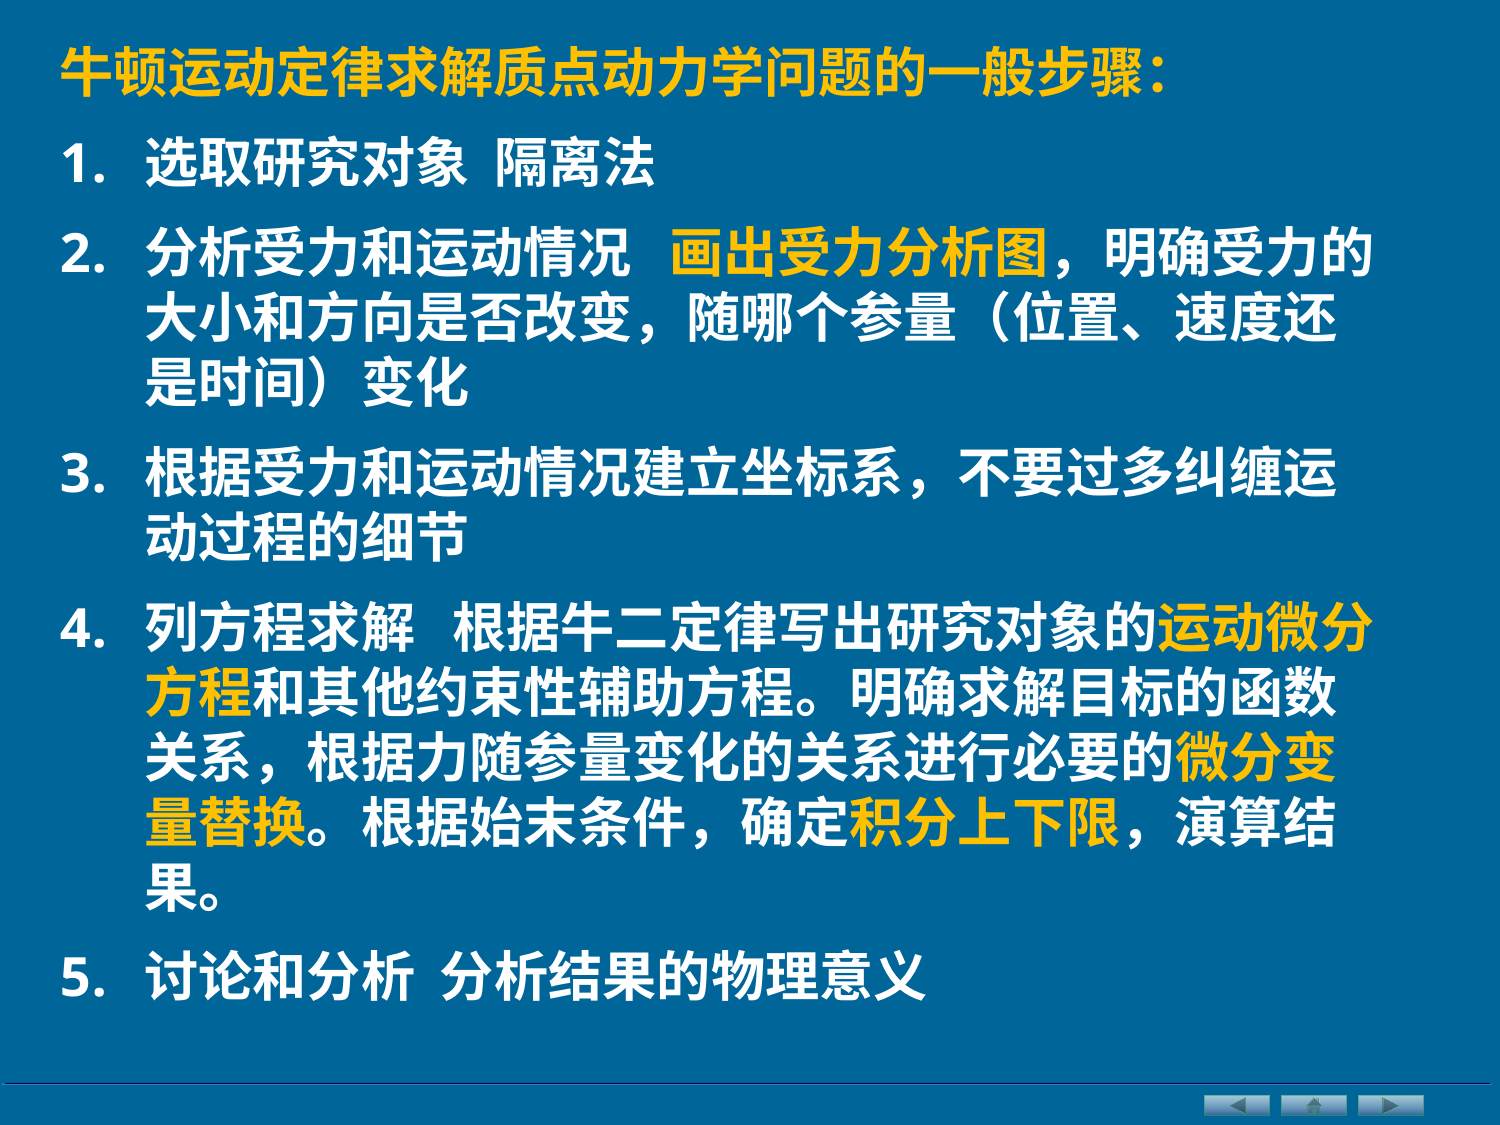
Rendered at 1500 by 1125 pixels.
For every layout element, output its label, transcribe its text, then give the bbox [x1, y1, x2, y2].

text_box 牛顿运动定律求解质点动力学问题的一般步骤： 选取研究对象 隔离法 分析受力和运动情况 画出受力分析图，明确受力的大小和方向是否改变，随哪个参量（位置、速度还是时间）变化 根据受力和运动情况建立坐标系，不要过多纠缠运动过程的细节 列方程求解 根据牛二定律写出研究对象的运动微分方程和其他约束性辅助方程。明确求解目标的函数关系，根据力随参量变化的关系进行必要的微分变量替换。根据始末条件，确定积分上下限，演算结果。 讨论和分析 分析结果的物理意义 [45, 31, 1400, 1016]
